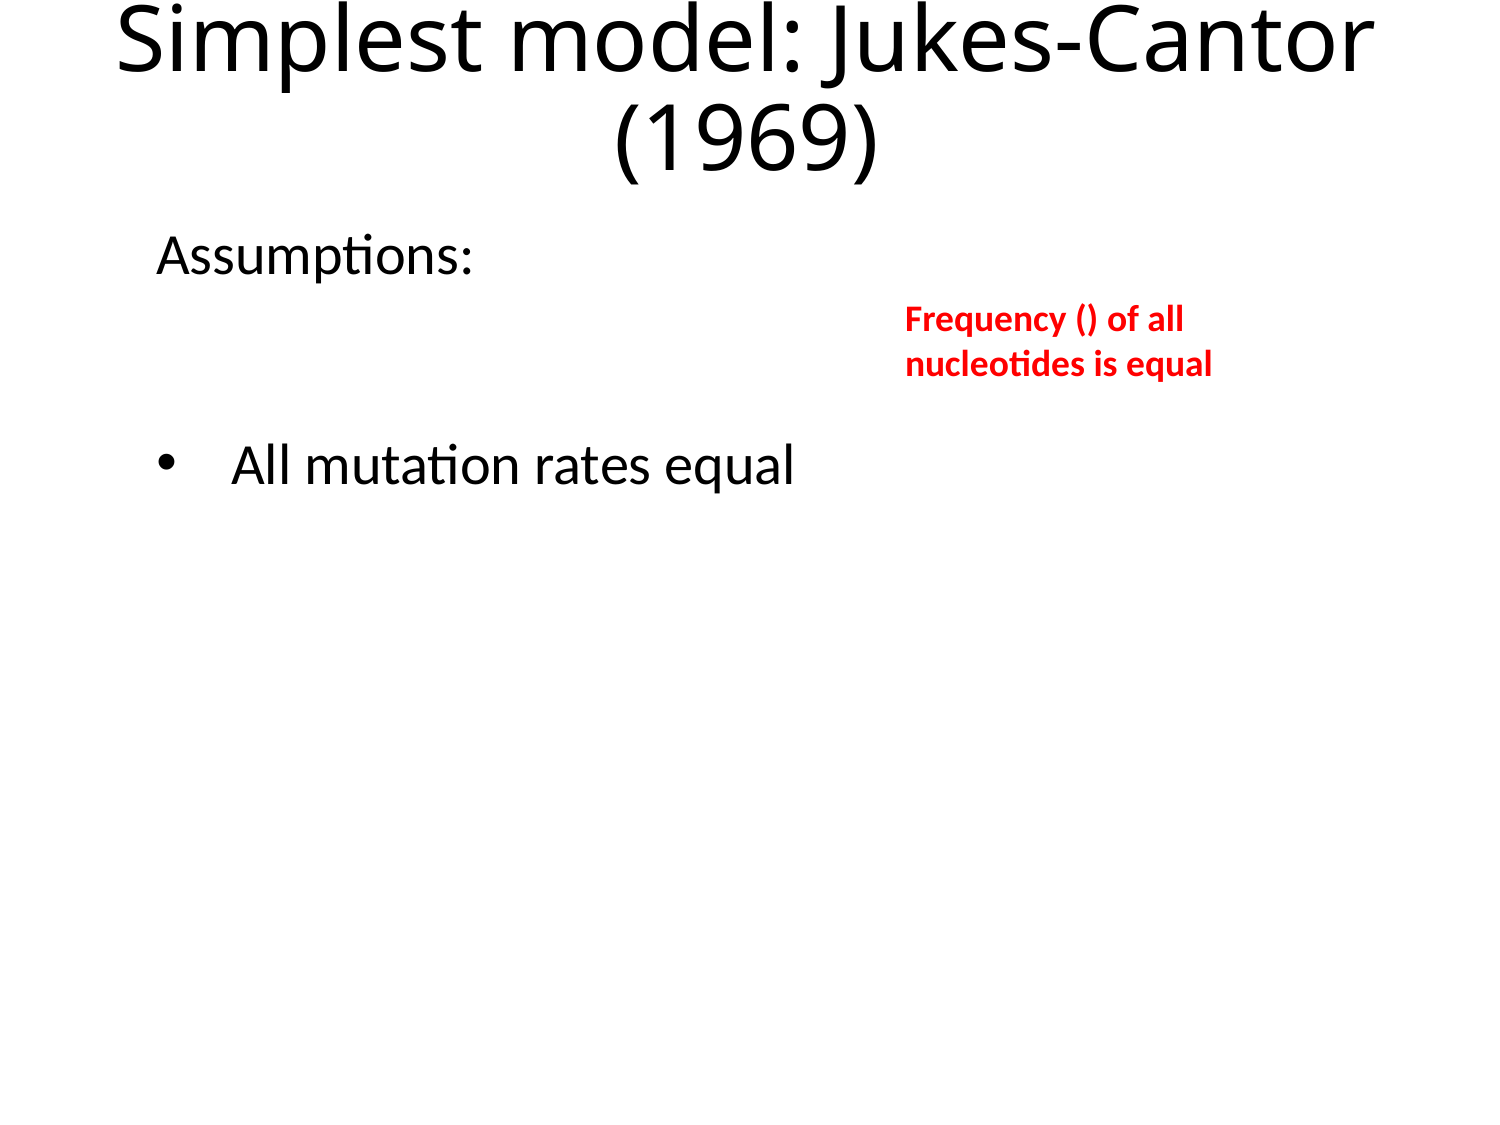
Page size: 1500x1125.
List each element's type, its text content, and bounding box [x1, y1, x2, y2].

text_box Simplest model: Jukes-Cantor (1969) [37, 13, 1457, 171]
